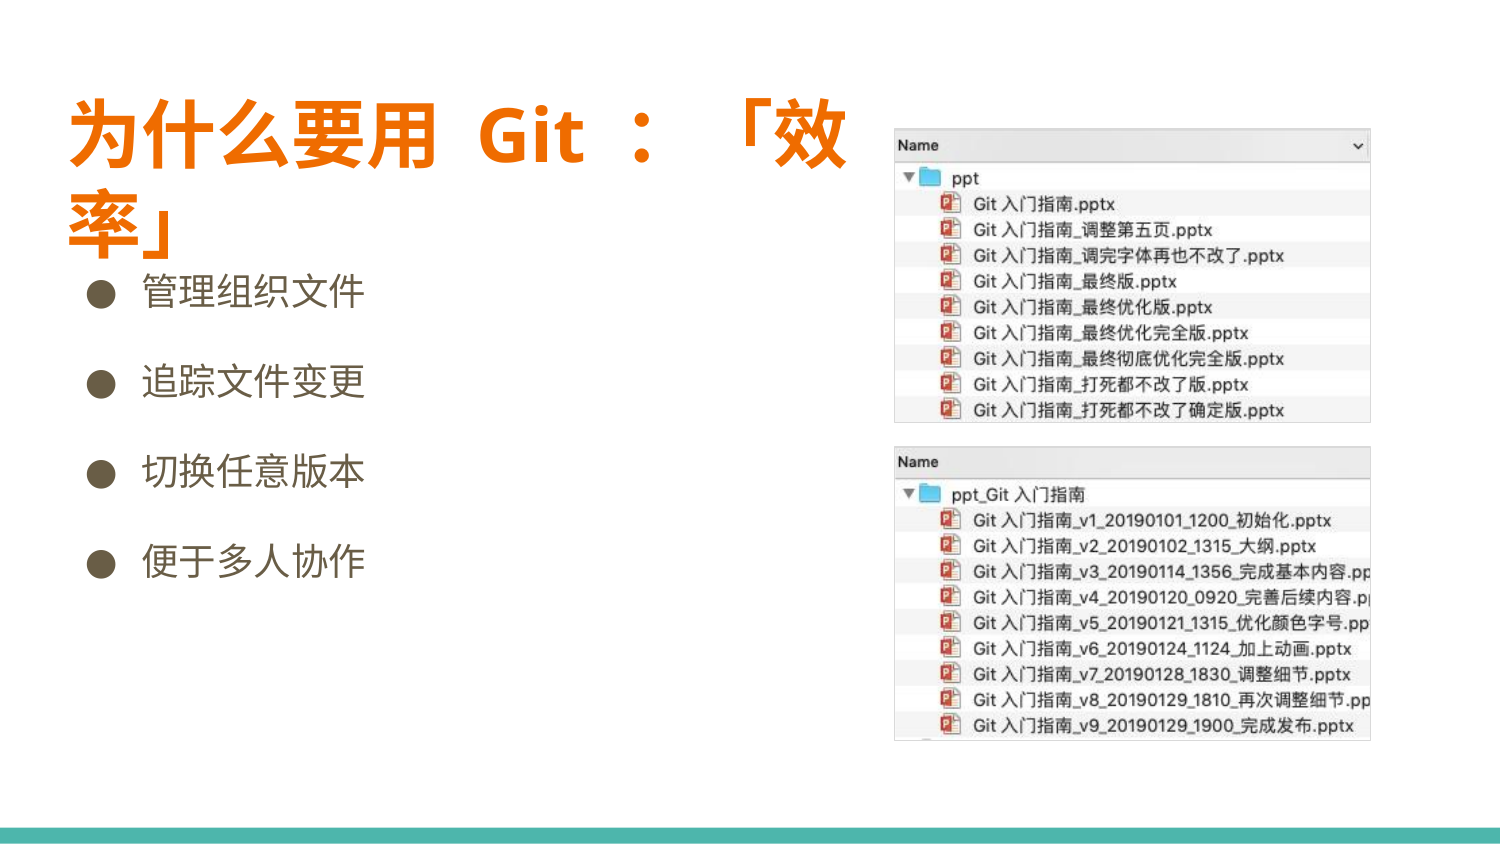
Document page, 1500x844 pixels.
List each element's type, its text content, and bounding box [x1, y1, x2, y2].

picture [895, 129, 1371, 423]
title 为什么要用 Git ：「效率」 [51, 72, 955, 189]
picture [895, 447, 1371, 740]
list 管理组织文件 追踪文件变更 切换任意版本 便于多人协作 [51, 207, 417, 568]
